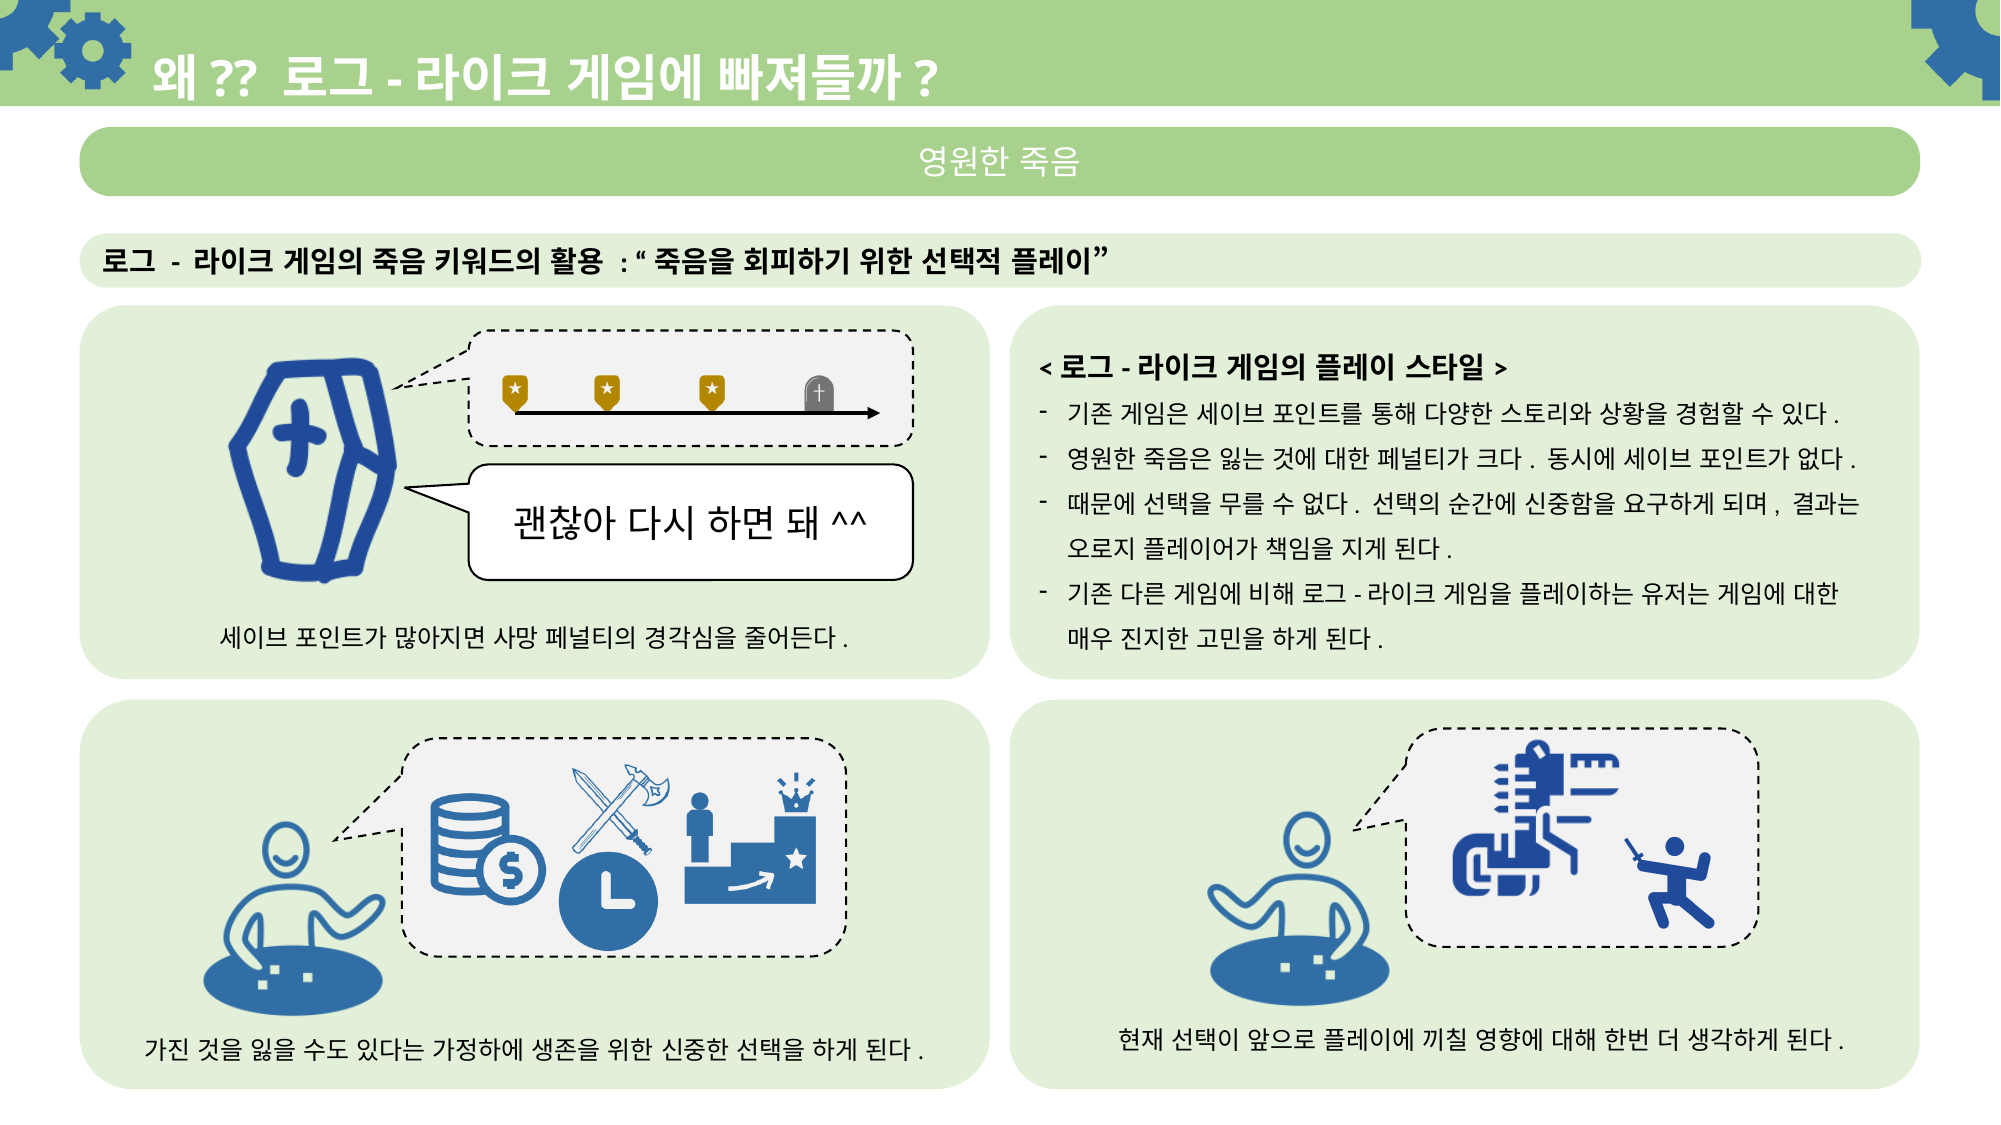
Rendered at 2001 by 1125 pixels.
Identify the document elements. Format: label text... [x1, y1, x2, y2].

text_box 영원한 죽음 [78, 125, 1922, 198]
text_box 로그 - 라이크 게임의 죽음 키워드의 활용 : “죽음을 회피하기 위한 선택적 플레이” [78, 232, 1923, 289]
text_box [439, 329, 915, 448]
picture [192, 350, 439, 597]
text_box [1008, 698, 1921, 1091]
text_box [78, 304, 991, 681]
text_box <로그-라이크 게임의 플레이 스타일> 기존 게임은 세이브 포인트를 통해 다양한 스토리와 상황을 경험할 수 있다. 영원한 죽음은 잃는 것에 대한 페널티가 크다. 동시에 세이브 포인트가 없다. 때문에 선택을 무를 수 없다. 선택의 순간에 신중함을 요구하게 되며, 결과는 오로지 플레이어가 책임을 지게 된다. 기존 다른 게임에 비해 로그-라이크 게임을 플레이하는 유저는 게임에 대한 매우 진지한 고민을 하게 된다. [1008, 304, 1921, 681]
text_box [501, 374, 881, 414]
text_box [1083, 726, 1880, 1063]
text_box 세이브 포인트가 많아지면 사망 페널티의 경각심을 줄어든다. [204, 615, 864, 660]
text_box 괜찮아 다시 하면 돼^^ [439, 463, 915, 582]
title 왜?? 로그-라이크 게임에 빠져들까? [137, 22, 1863, 101]
text_box [78, 698, 992, 1091]
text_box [105, 738, 964, 1073]
